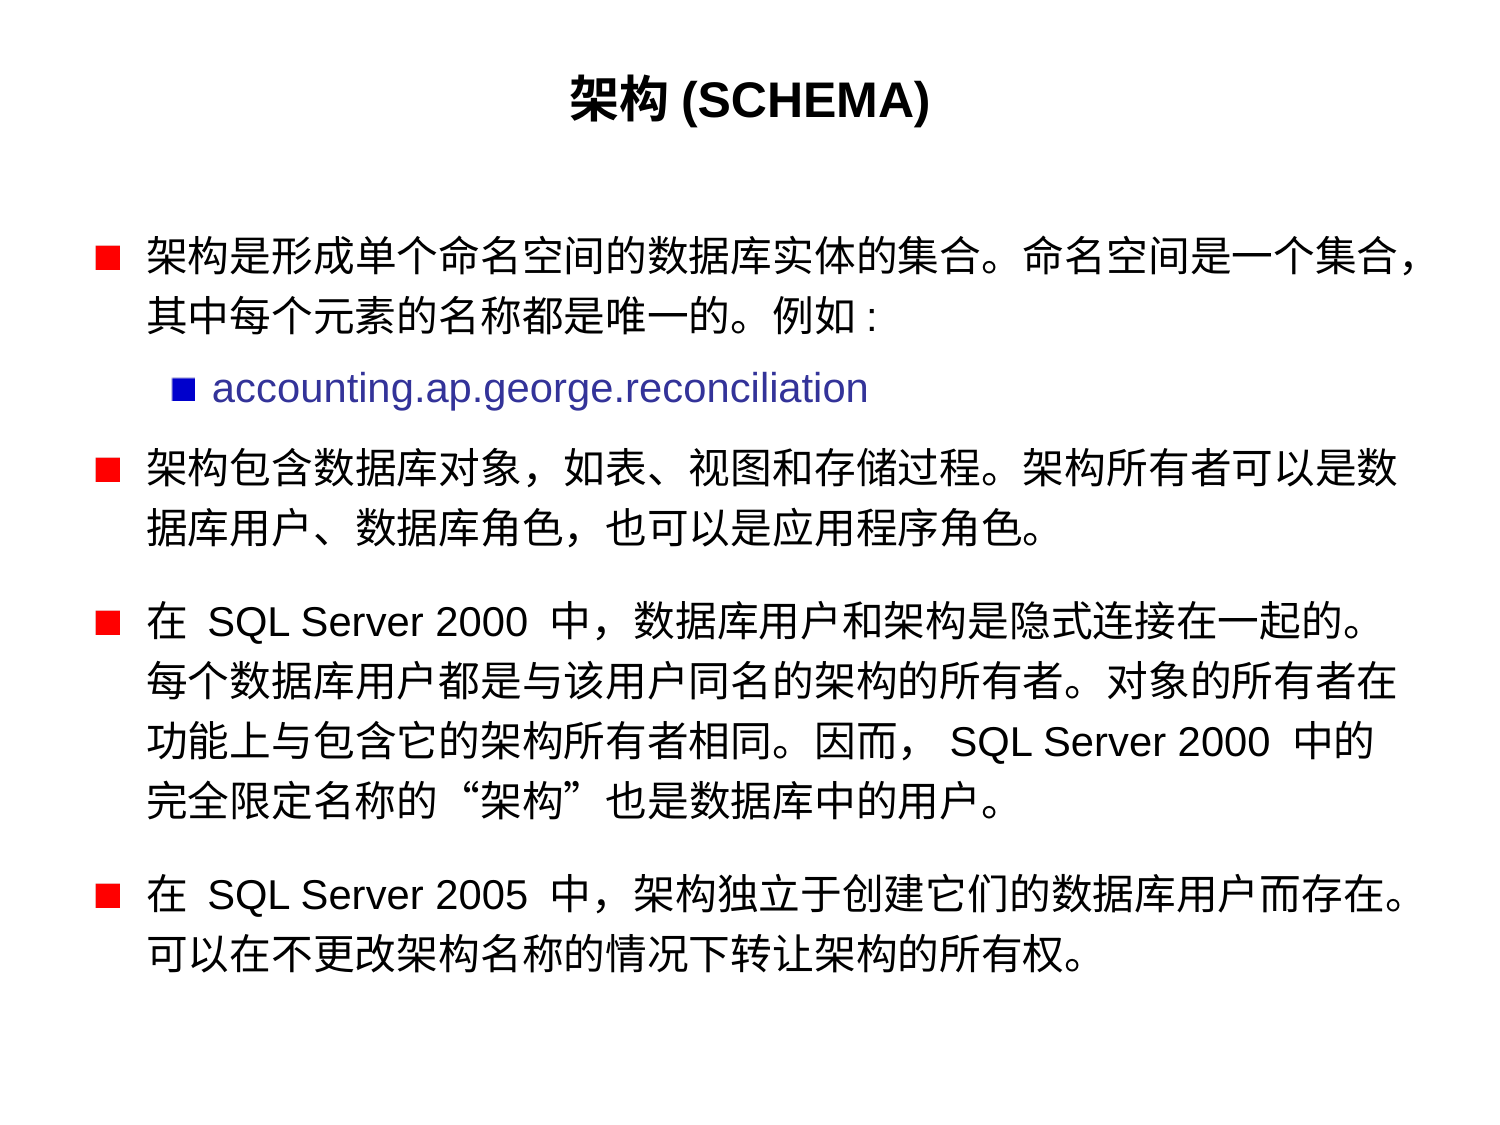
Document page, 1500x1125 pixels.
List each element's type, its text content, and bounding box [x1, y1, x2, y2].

picture [90, 452, 120, 482]
title 架构(SCHEMA) [75, 45, 1425, 150]
picture [165, 371, 195, 401]
picture [90, 605, 120, 635]
list 架构是形成单个命名空间的数据库实体的集合。命名空间是一个集合，其中每个元素的名称都是唯一的。例如: accounting.ap.george.reconciliation 架构包含数据库对象，如表、视图和存储过程。架构所有者可以是数据库用户、数据库角色，也可以是应用程序角色。 在 SQL Server 2000 中，数据库用户和架构是隐式连接在一起的。每个数据库用户都是与该用户同名的架构的所有者。对象的所有者在功能上与包含它的架构所有者相同。因而，SQL Server 2000 中的完全限定名称的“架构”也是数据库中的用户。 在 SQL Server 2005 中，架构独立于创建它们的数据库用户而存在。可以在不更改架构名称的情况下转让架构的所有权。 [75, 212, 1425, 1005]
picture [90, 240, 120, 270]
picture [90, 878, 120, 908]
